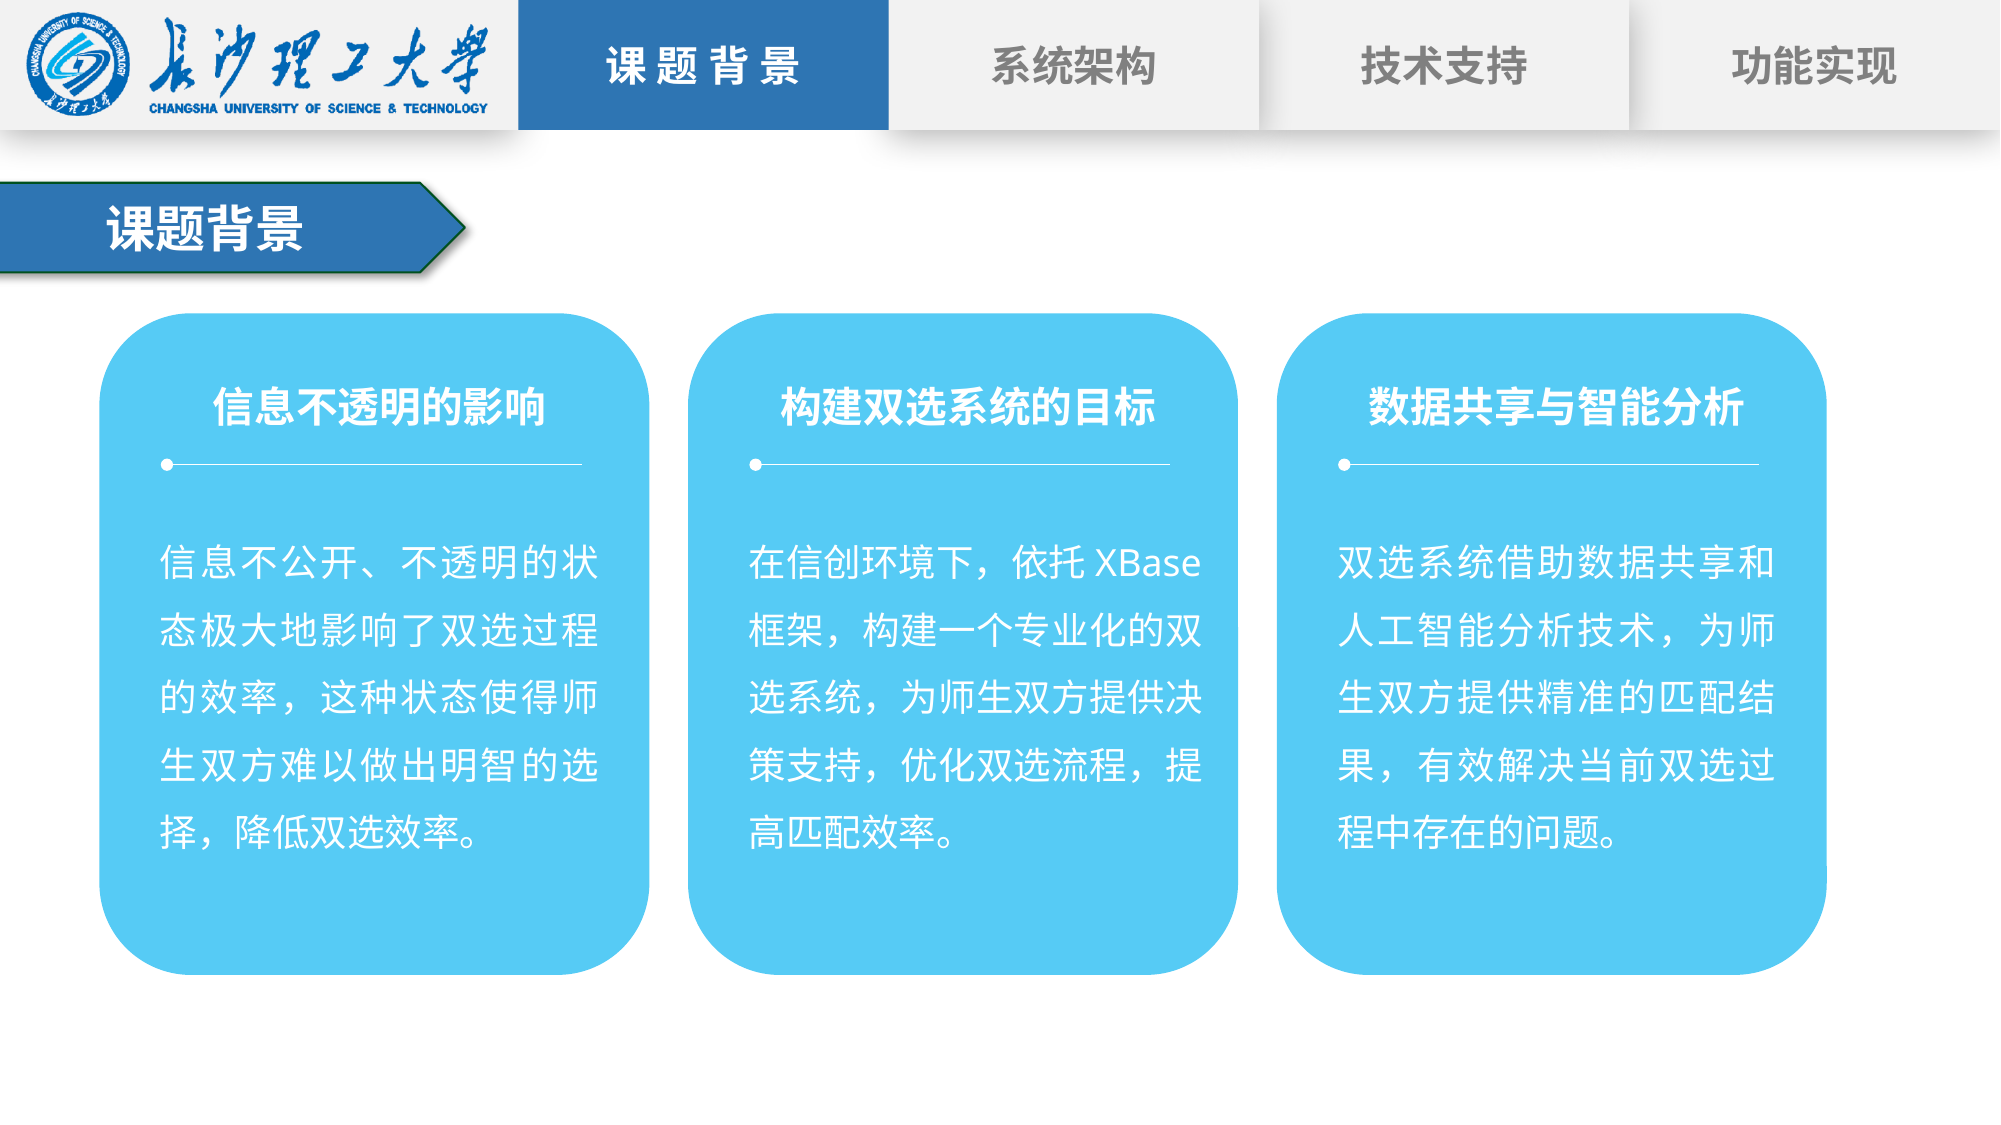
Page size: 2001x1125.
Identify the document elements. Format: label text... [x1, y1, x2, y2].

text_box 数据共享与智能分析 [1346, 317, 1757, 463]
text_box 在信创环境下，依托XBase框架，构建一个专业化的双选系统，为师生双方提供决策支持，优化双选流程，提高匹配效率。 [728, 496, 1213, 927]
text_box [688, 313, 1239, 975]
text_box 信息不透明的影响 [169, 317, 579, 463]
picture [26, 12, 488, 117]
text_box [1276, 313, 1827, 975]
text_box 课题背景 [0, 182, 465, 273]
text_box 功能实现 [1643, 0, 2000, 132]
text_box 信息不公开、不透明的状态极大地影响了双选过程的效率，这种状态使得师生双方难以做出明智的选择，降低双选效率。 [139, 496, 609, 927]
text_box 技术支持 [1273, 0, 1632, 132]
text_box 双选系统借助数据共享和人工智能分析技术，为师生双方提供精准的匹配结果，有效解决当前双选过程中存在的问题。 [1317, 496, 1786, 927]
text_box 课 题 背 景 [516, 0, 891, 132]
text_box [99, 313, 650, 975]
text_box [0, 0, 516, 132]
text_box 构建双选系统的目标 [758, 317, 1168, 463]
text_box 系统架构 [891, 0, 1261, 132]
